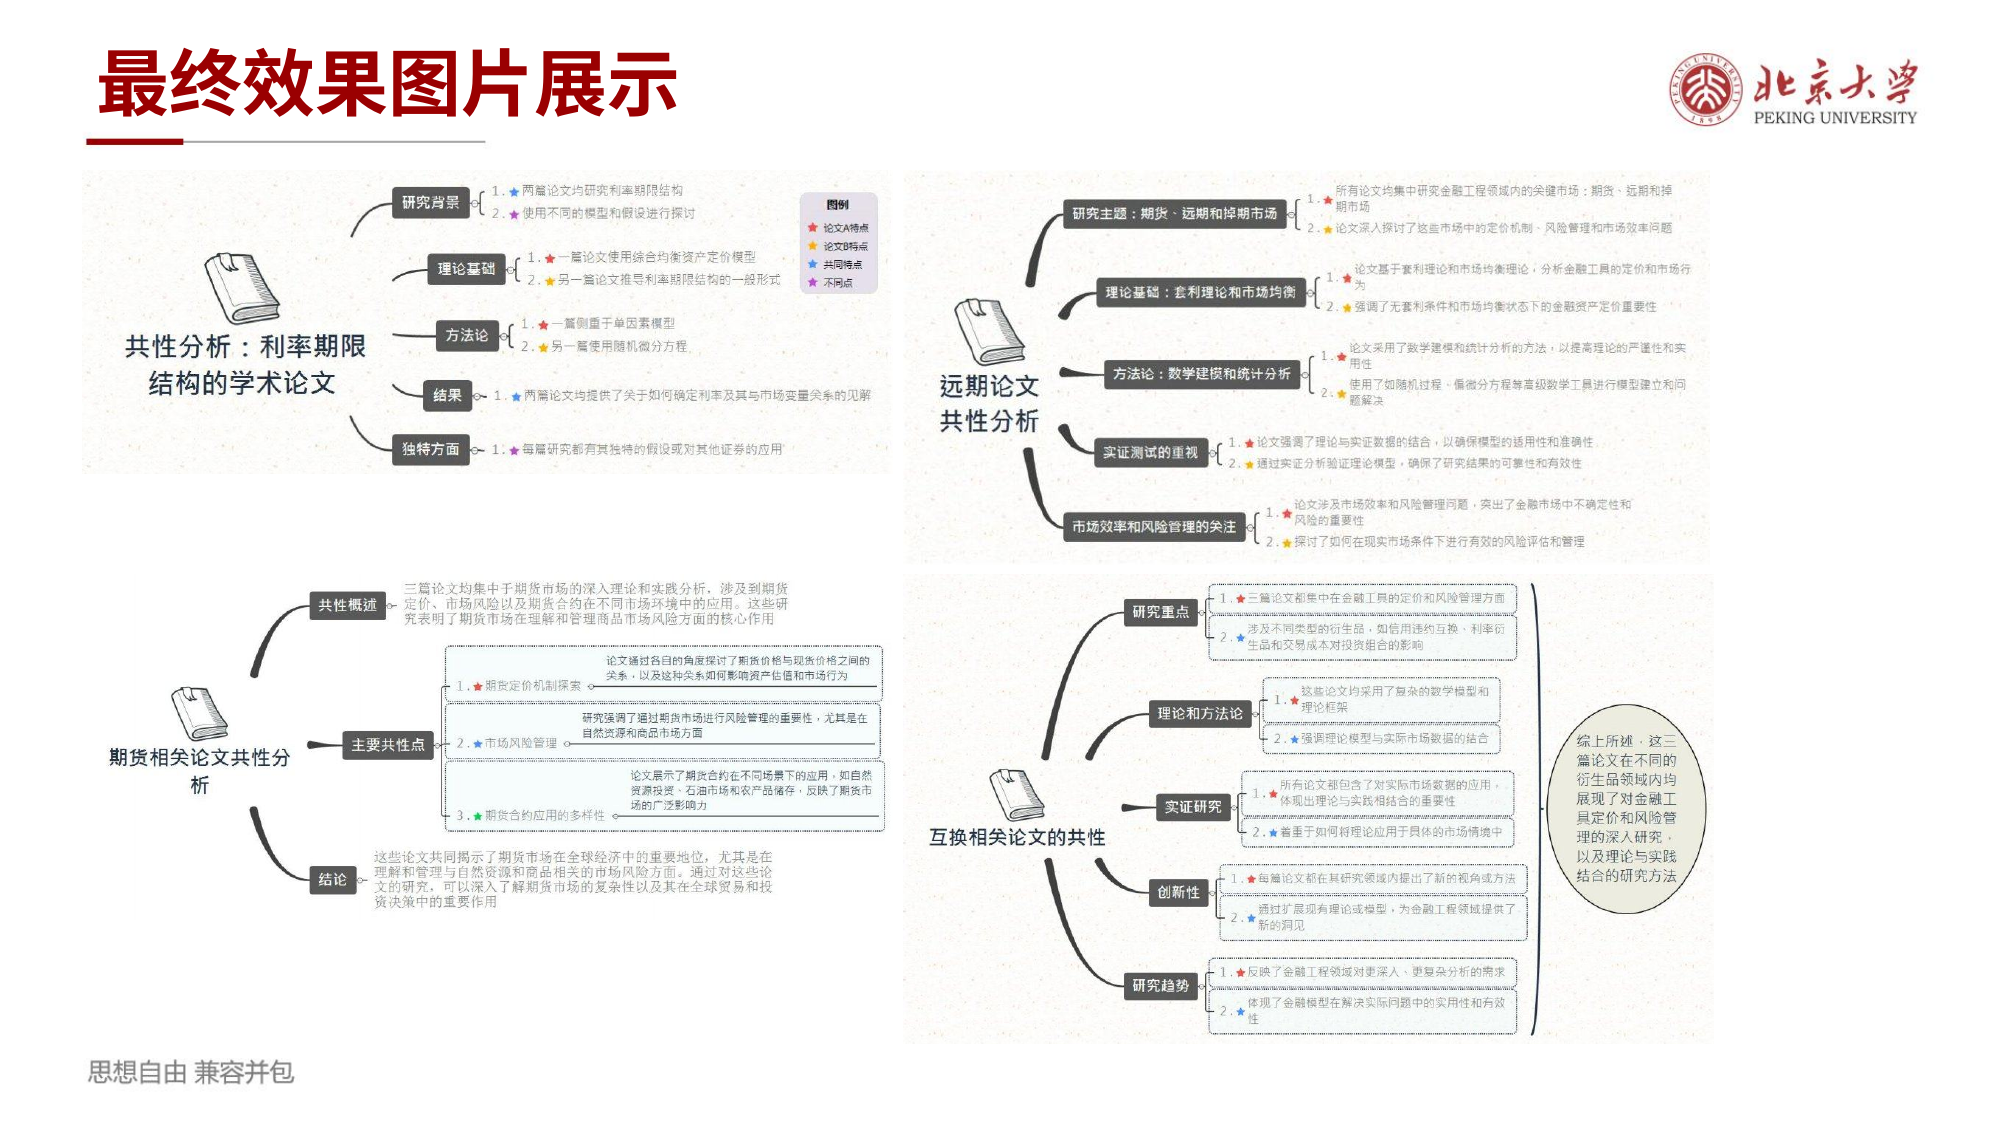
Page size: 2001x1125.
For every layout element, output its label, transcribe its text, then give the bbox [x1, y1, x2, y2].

picture [0, 0, 2000, 1125]
text_box 最终效果图片展示 [82, 20, 1790, 142]
